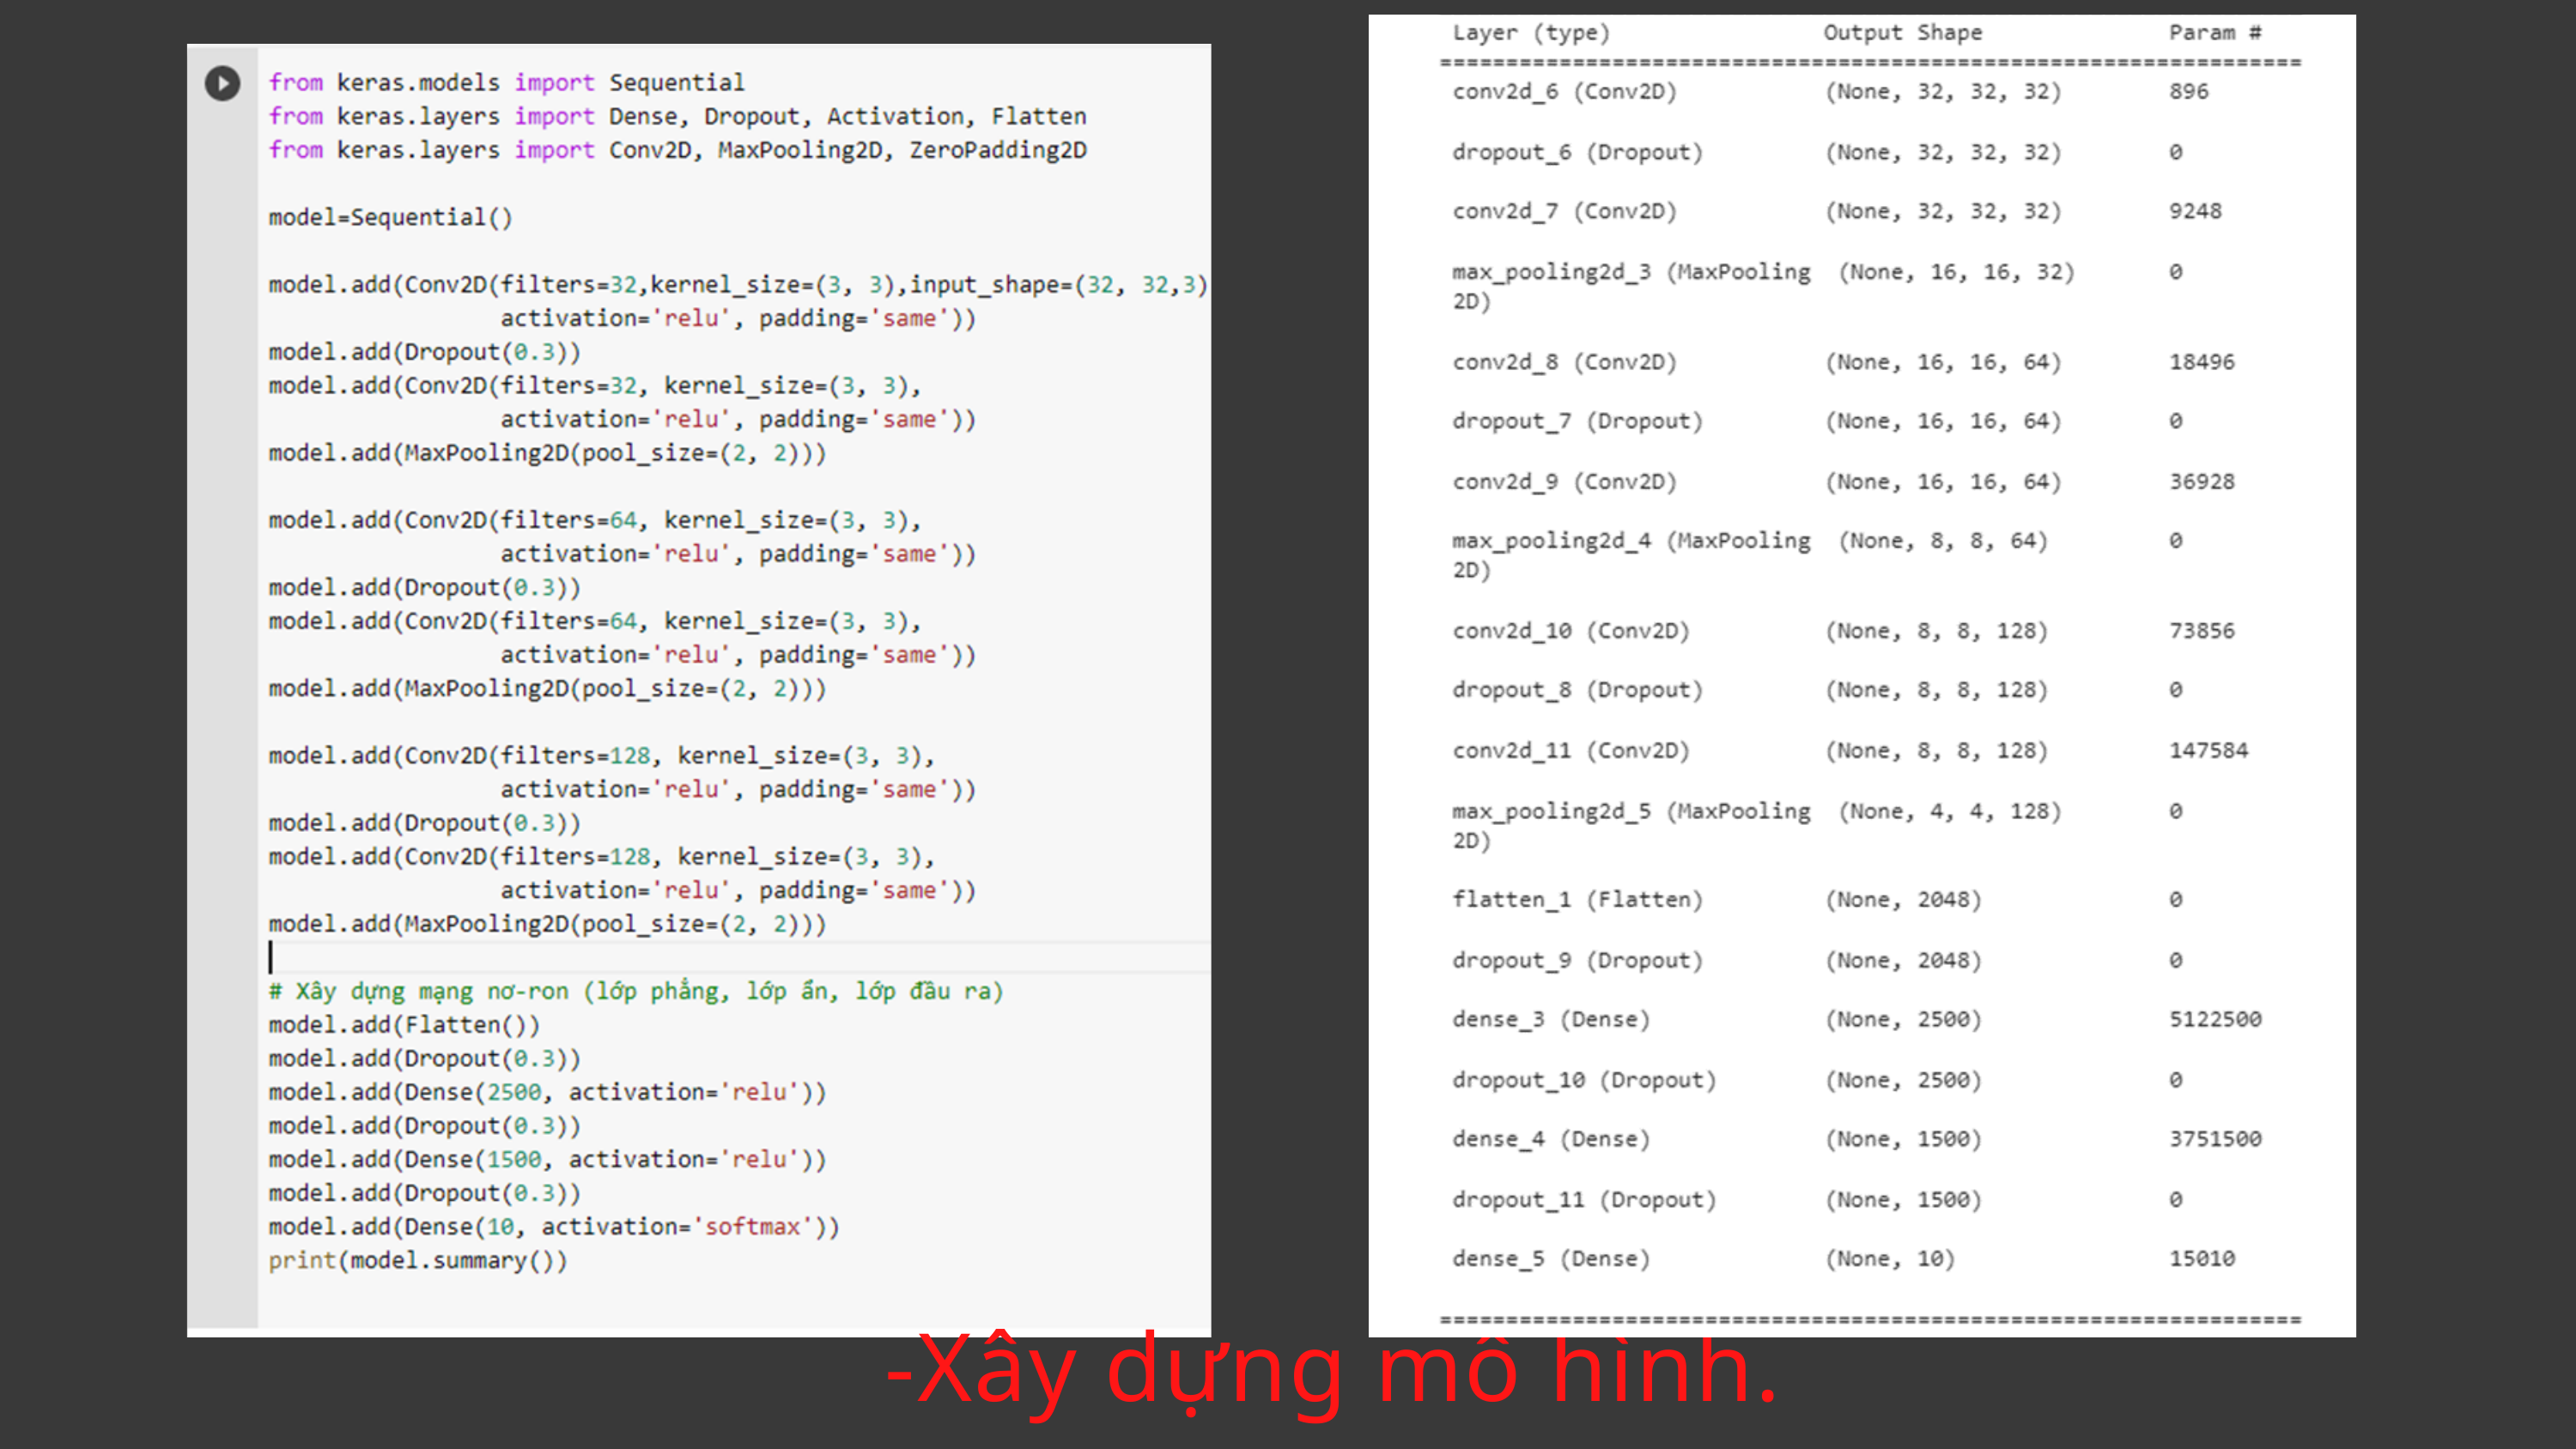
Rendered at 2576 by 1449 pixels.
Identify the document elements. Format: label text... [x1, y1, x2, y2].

picture [186, 43, 1212, 1337]
picture [1368, 14, 2357, 1337]
text_box -Xây dựng mô hình. [884, 1288, 2005, 1421]
